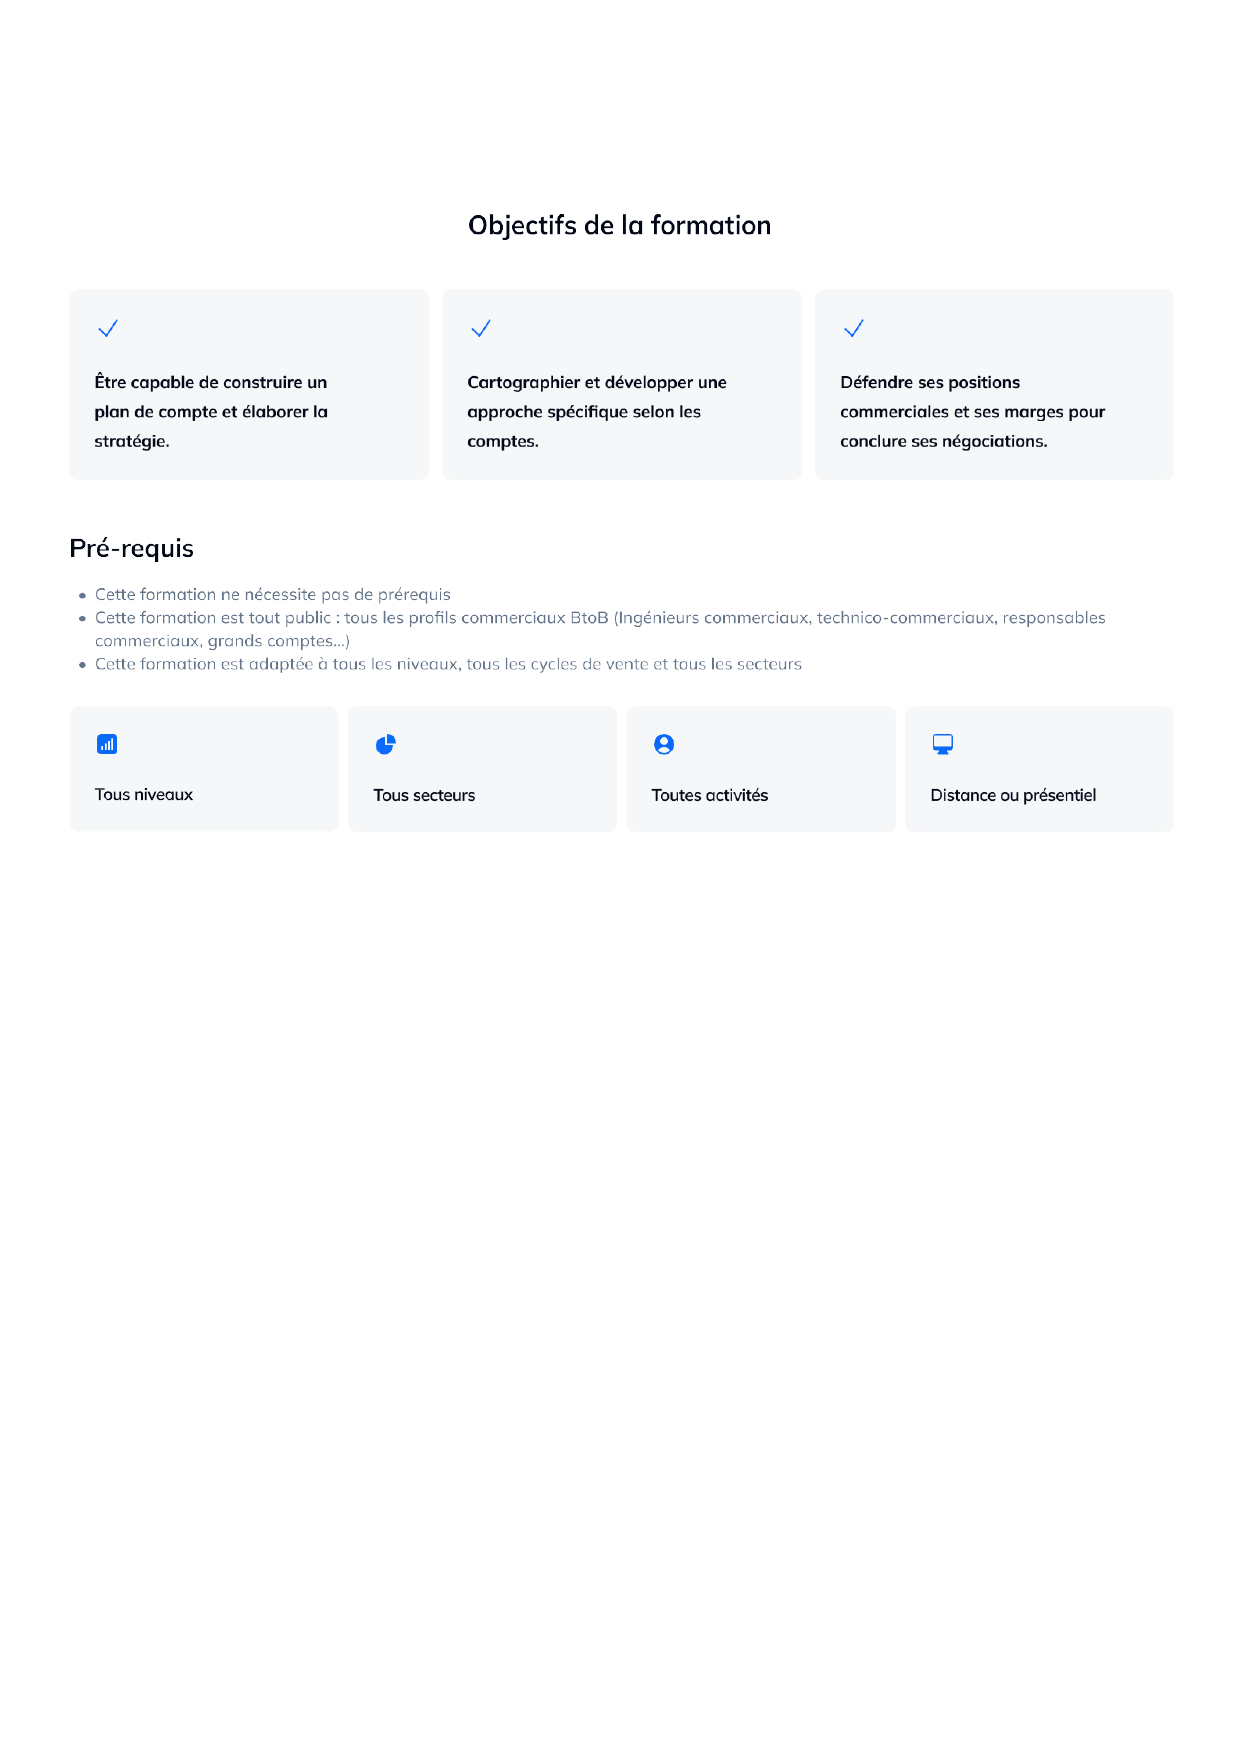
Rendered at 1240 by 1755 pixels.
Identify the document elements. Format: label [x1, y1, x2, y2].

picture [905, 706, 1175, 832]
picture [69, 289, 429, 480]
picture [469, 214, 770, 240]
text_box [69, 706, 339, 832]
picture [78, 587, 1105, 673]
picture [71, 537, 193, 562]
picture [347, 706, 618, 832]
picture [442, 289, 802, 480]
picture [626, 706, 896, 832]
picture [815, 289, 1175, 480]
